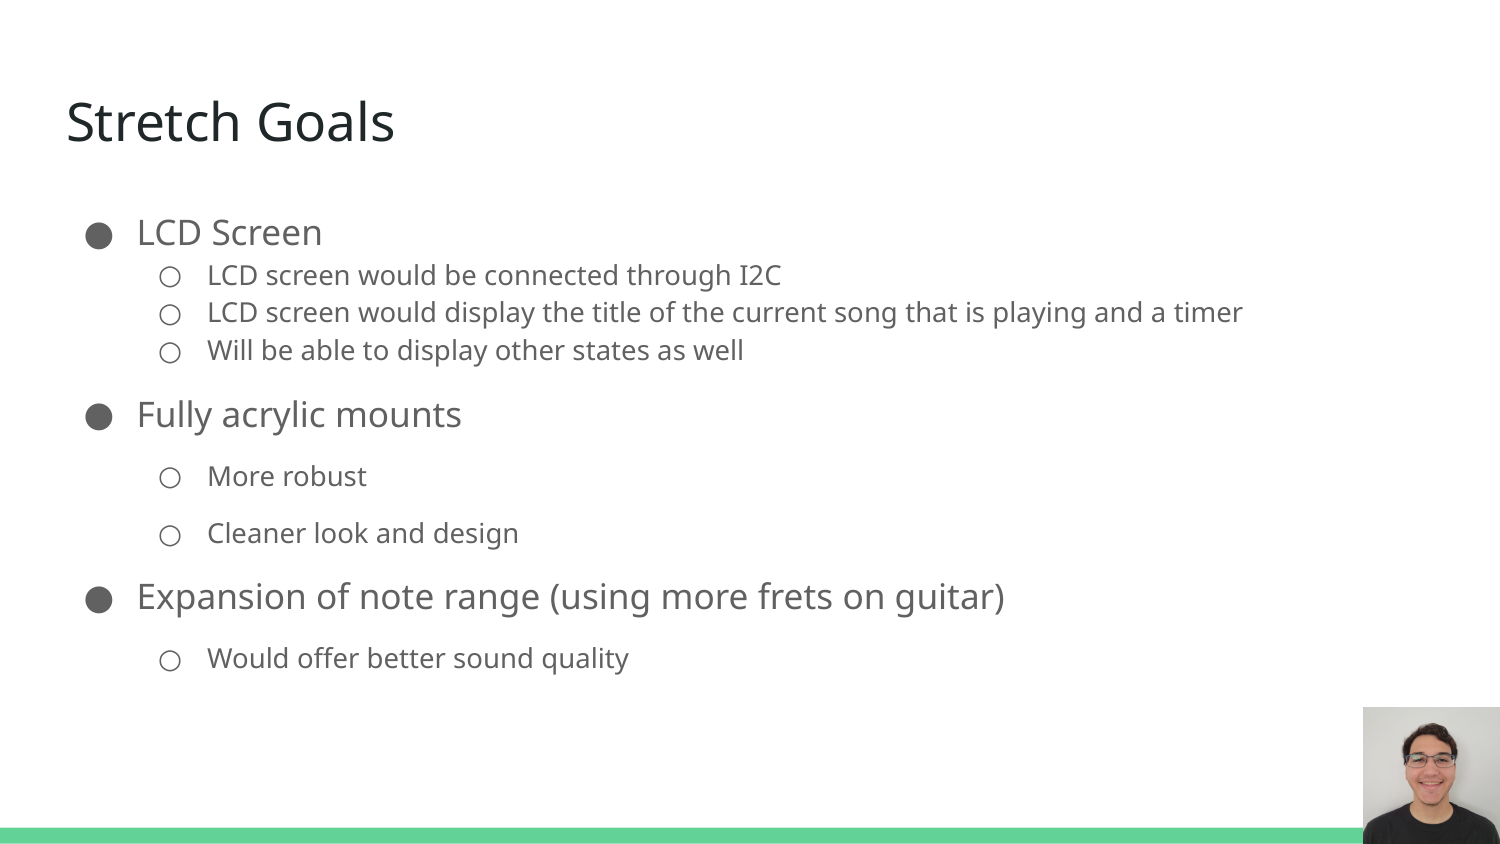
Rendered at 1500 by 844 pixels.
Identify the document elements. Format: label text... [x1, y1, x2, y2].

picture [1363, 707, 1500, 844]
title Stretch Goals [51, 72, 1449, 167]
list LCD Screen LCD screen would be connected through I2C LCD screen would display the title of the current song that is playing and a timer Will be able to display other states as well Fully acrylic mounts More robust Cleaner look and design Expansion of note range (using more frets on guitar) Would offer better sound quality [51, 189, 1281, 697]
